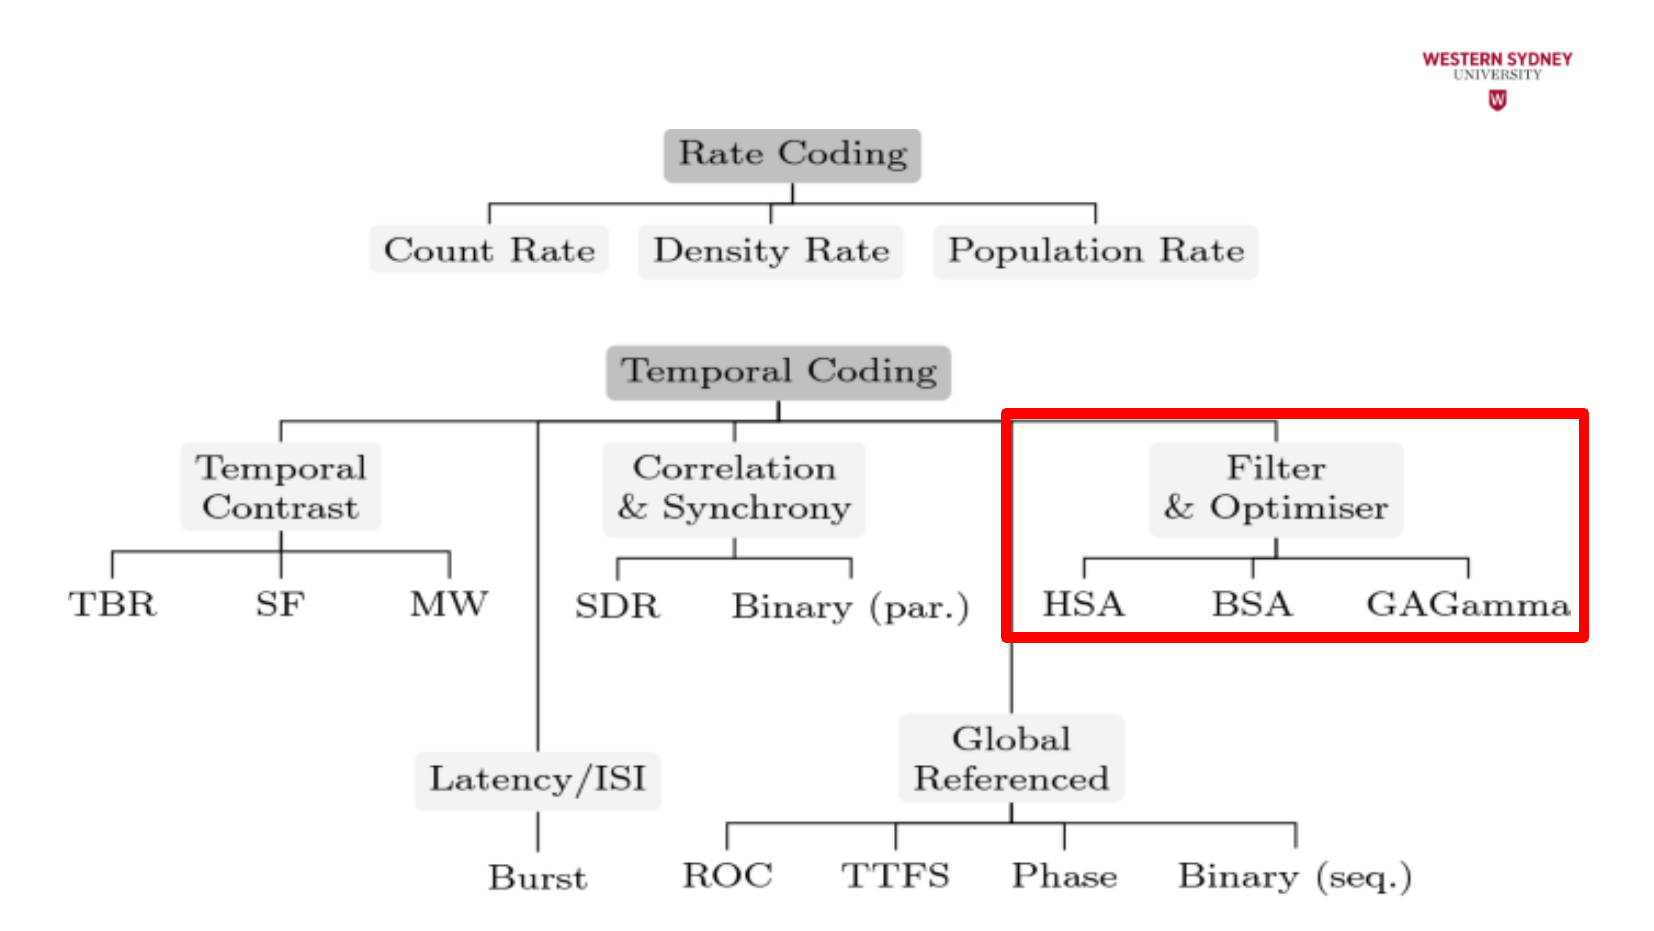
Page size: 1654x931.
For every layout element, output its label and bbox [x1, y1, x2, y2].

picture [68, 2, 1651, 898]
text_box [1574, 411, 1586, 640]
